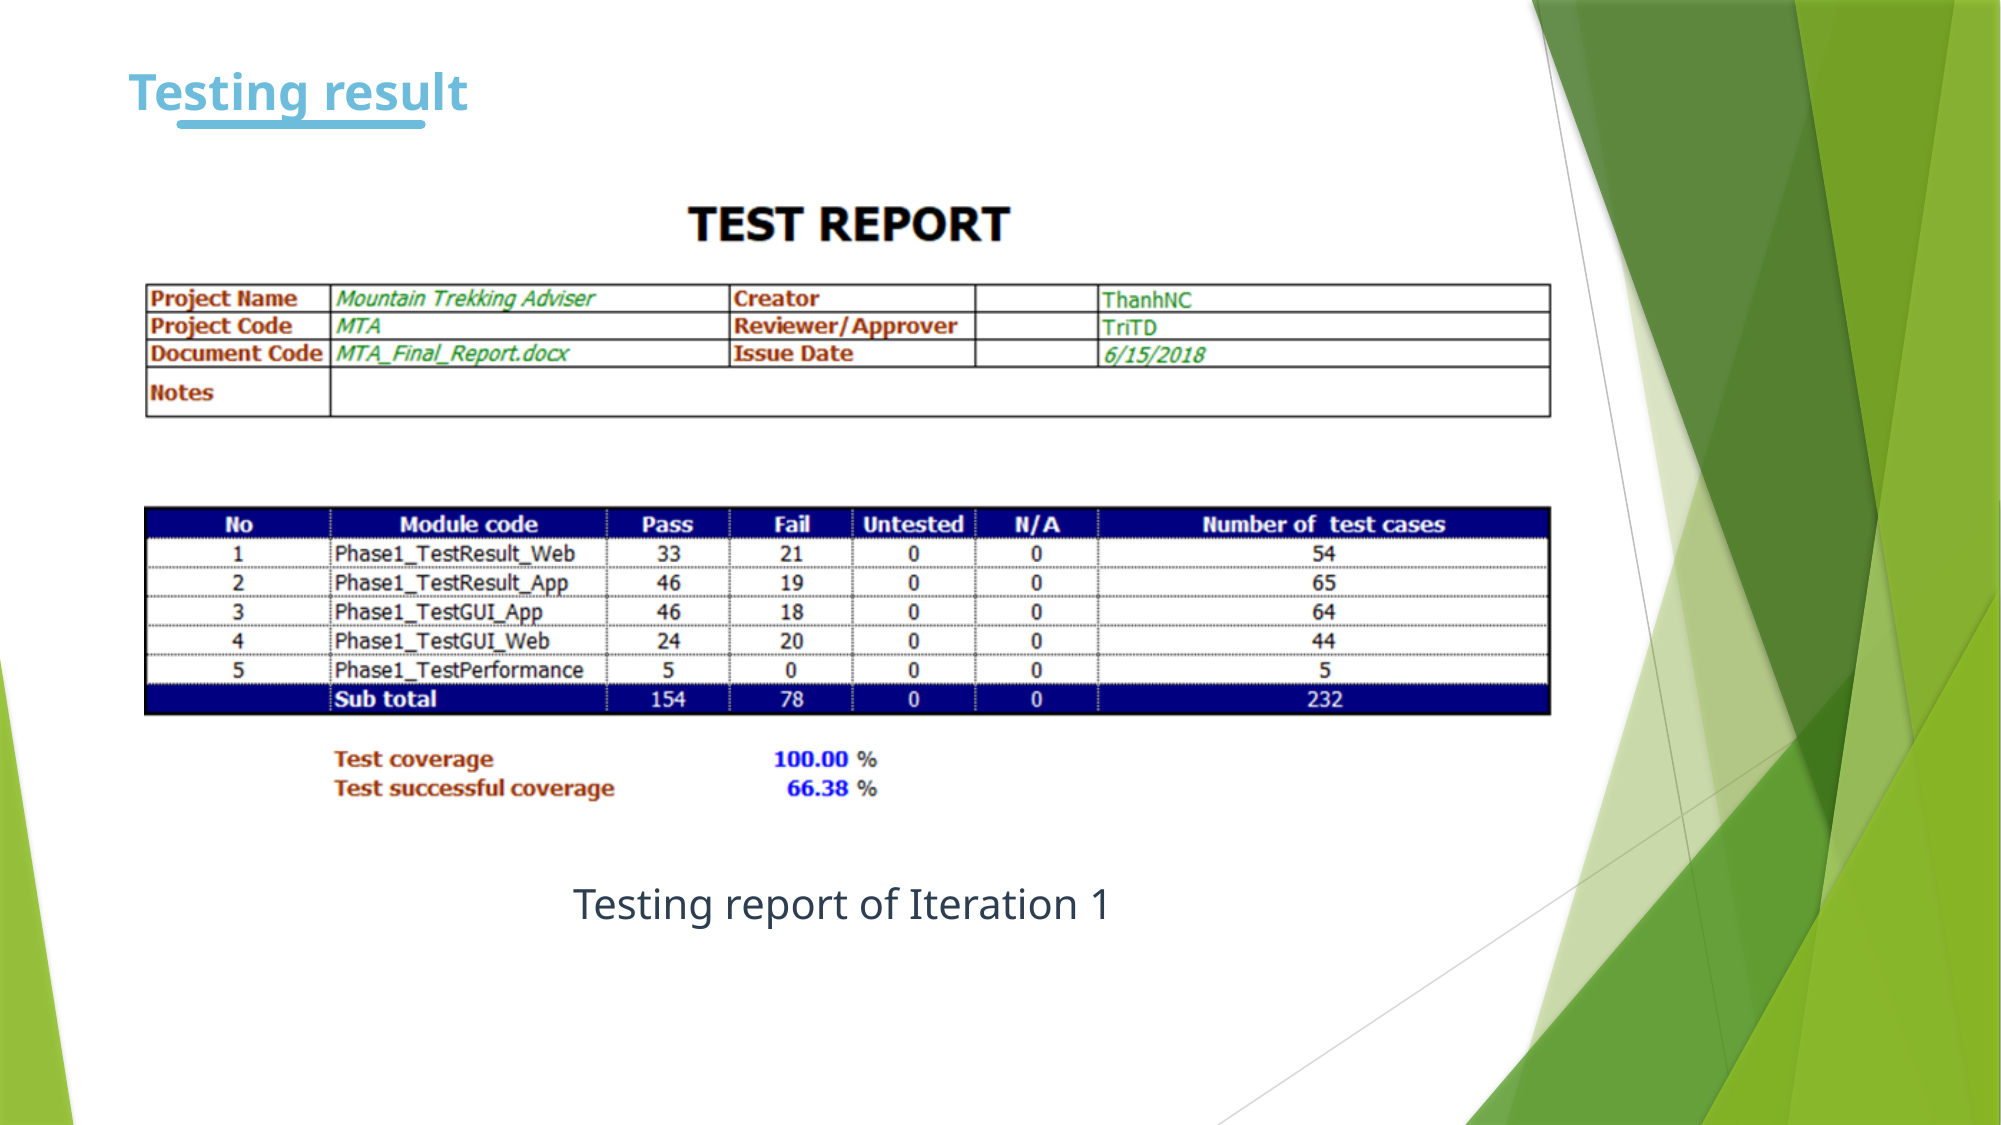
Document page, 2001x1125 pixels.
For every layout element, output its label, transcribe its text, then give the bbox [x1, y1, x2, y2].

picture [143, 195, 1554, 856]
text_box Testing result [114, 52, 484, 128]
text_box Testing report of Iteration 1 [548, 864, 1149, 936]
